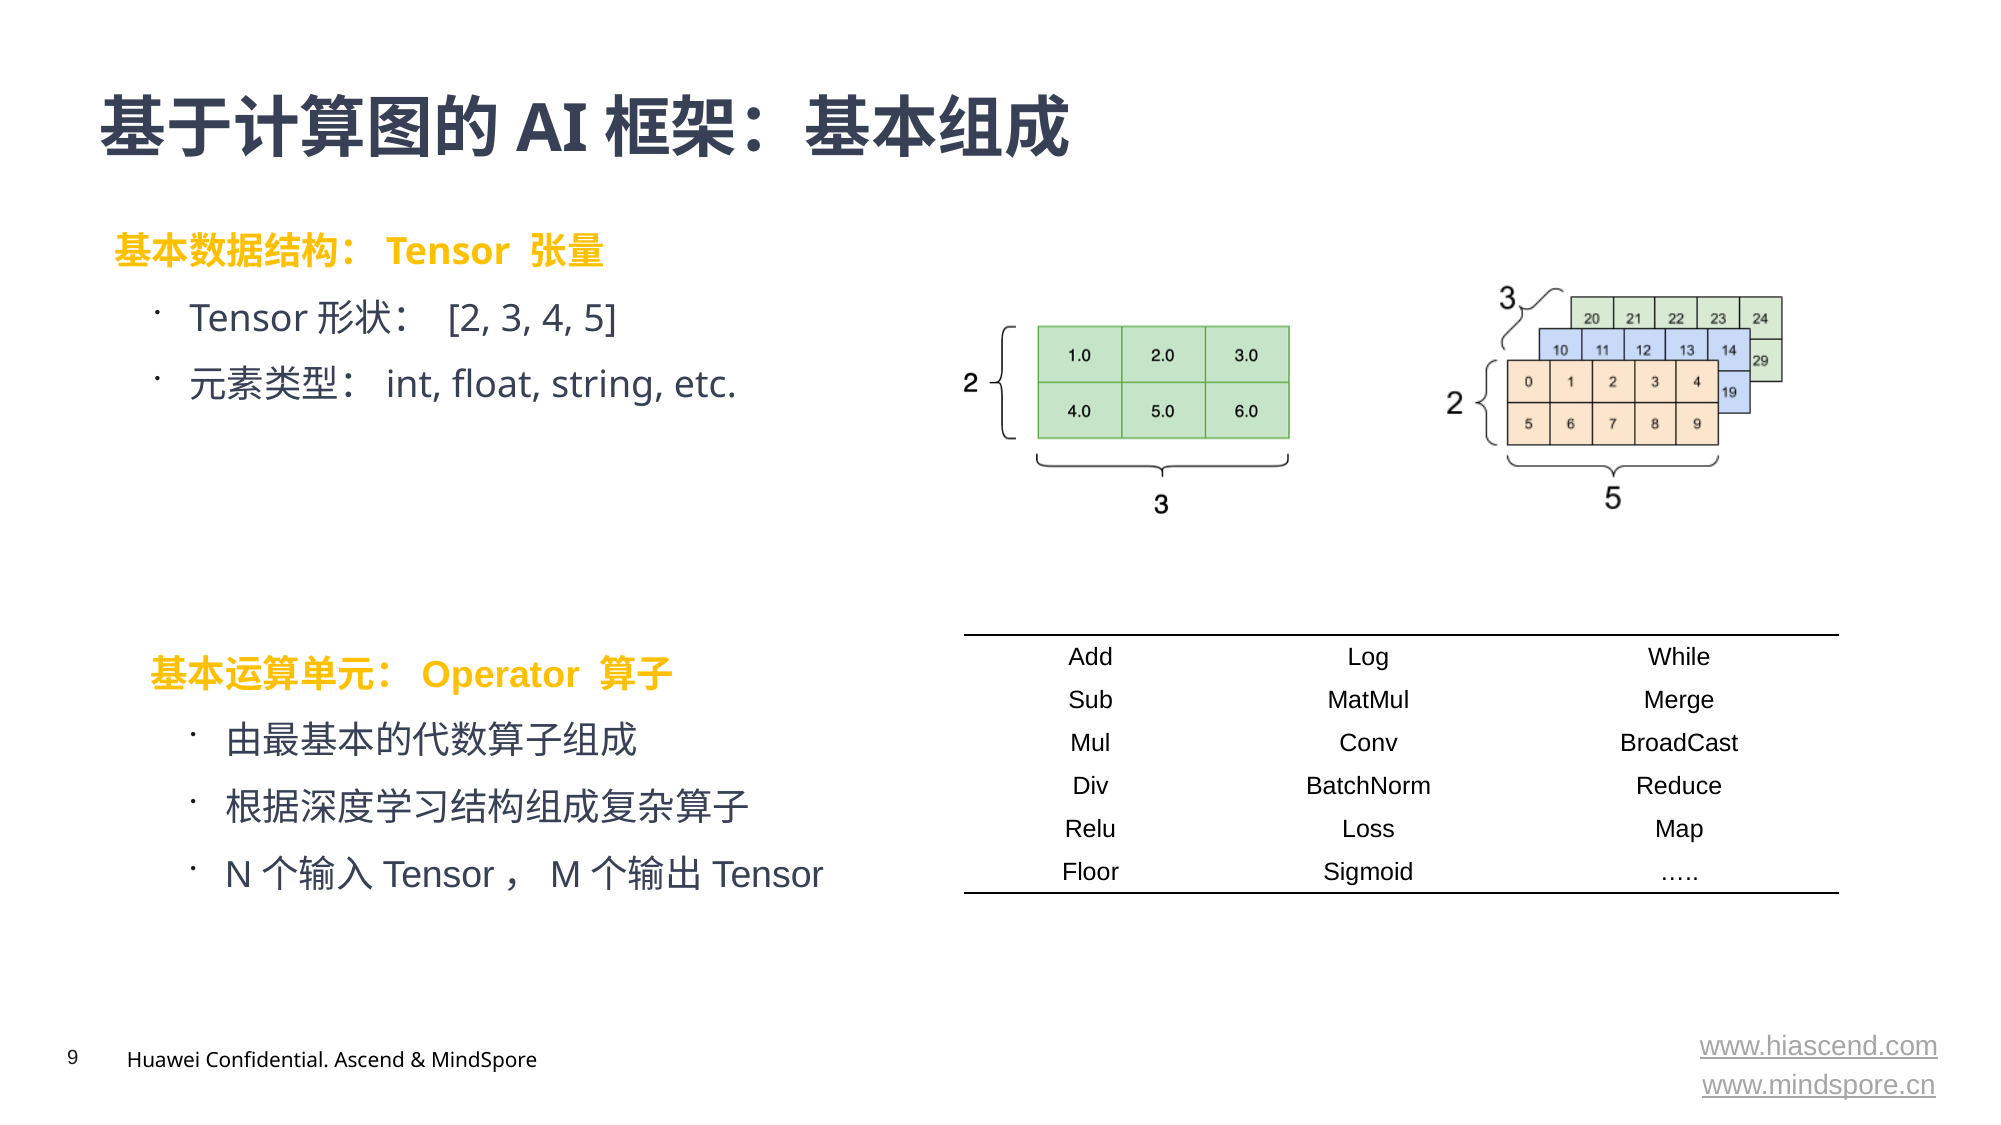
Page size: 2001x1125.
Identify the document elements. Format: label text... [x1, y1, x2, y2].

table_cell Map [1520, 807, 1839, 850]
table_cell Sub [964, 678, 1217, 721]
table_header While [1520, 636, 1839, 678]
table_cell Merge [1520, 678, 1839, 721]
table_cell Sigmoid [1217, 850, 1520, 892]
picture [957, 247, 1324, 526]
text_box 基于计算图的AI框架：基本组成 [85, 76, 1087, 172]
table_cell MatMul [1217, 678, 1520, 721]
table_cell Conv [1217, 721, 1520, 764]
table_cell Mul [964, 721, 1217, 764]
table_cell Div [964, 764, 1217, 807]
list 基本数据结构：Tensor 张量 Tensor形状： [2, 3, 4, 5] 元素类型：int, float, string, etc. [114, 213, 846, 426]
table_cell Floor [964, 850, 1217, 892]
table_cell Relu [964, 807, 1217, 850]
text_box 基本运算单元：Operator 算子 由最基本的代数算子组成 根据深度学习结构组成复杂算子 N个输入Tensor，M个输出Tensor [150, 636, 882, 904]
table_cell Reduce [1520, 764, 1839, 807]
table_header Log [1217, 636, 1520, 678]
table_cell Loss [1217, 807, 1520, 850]
table_cell ….. [1520, 850, 1839, 892]
table_cell BroadCast [1520, 721, 1839, 764]
table_header Add [964, 636, 1217, 678]
picture [1413, 266, 1801, 521]
table_cell BatchNorm [1217, 764, 1520, 807]
